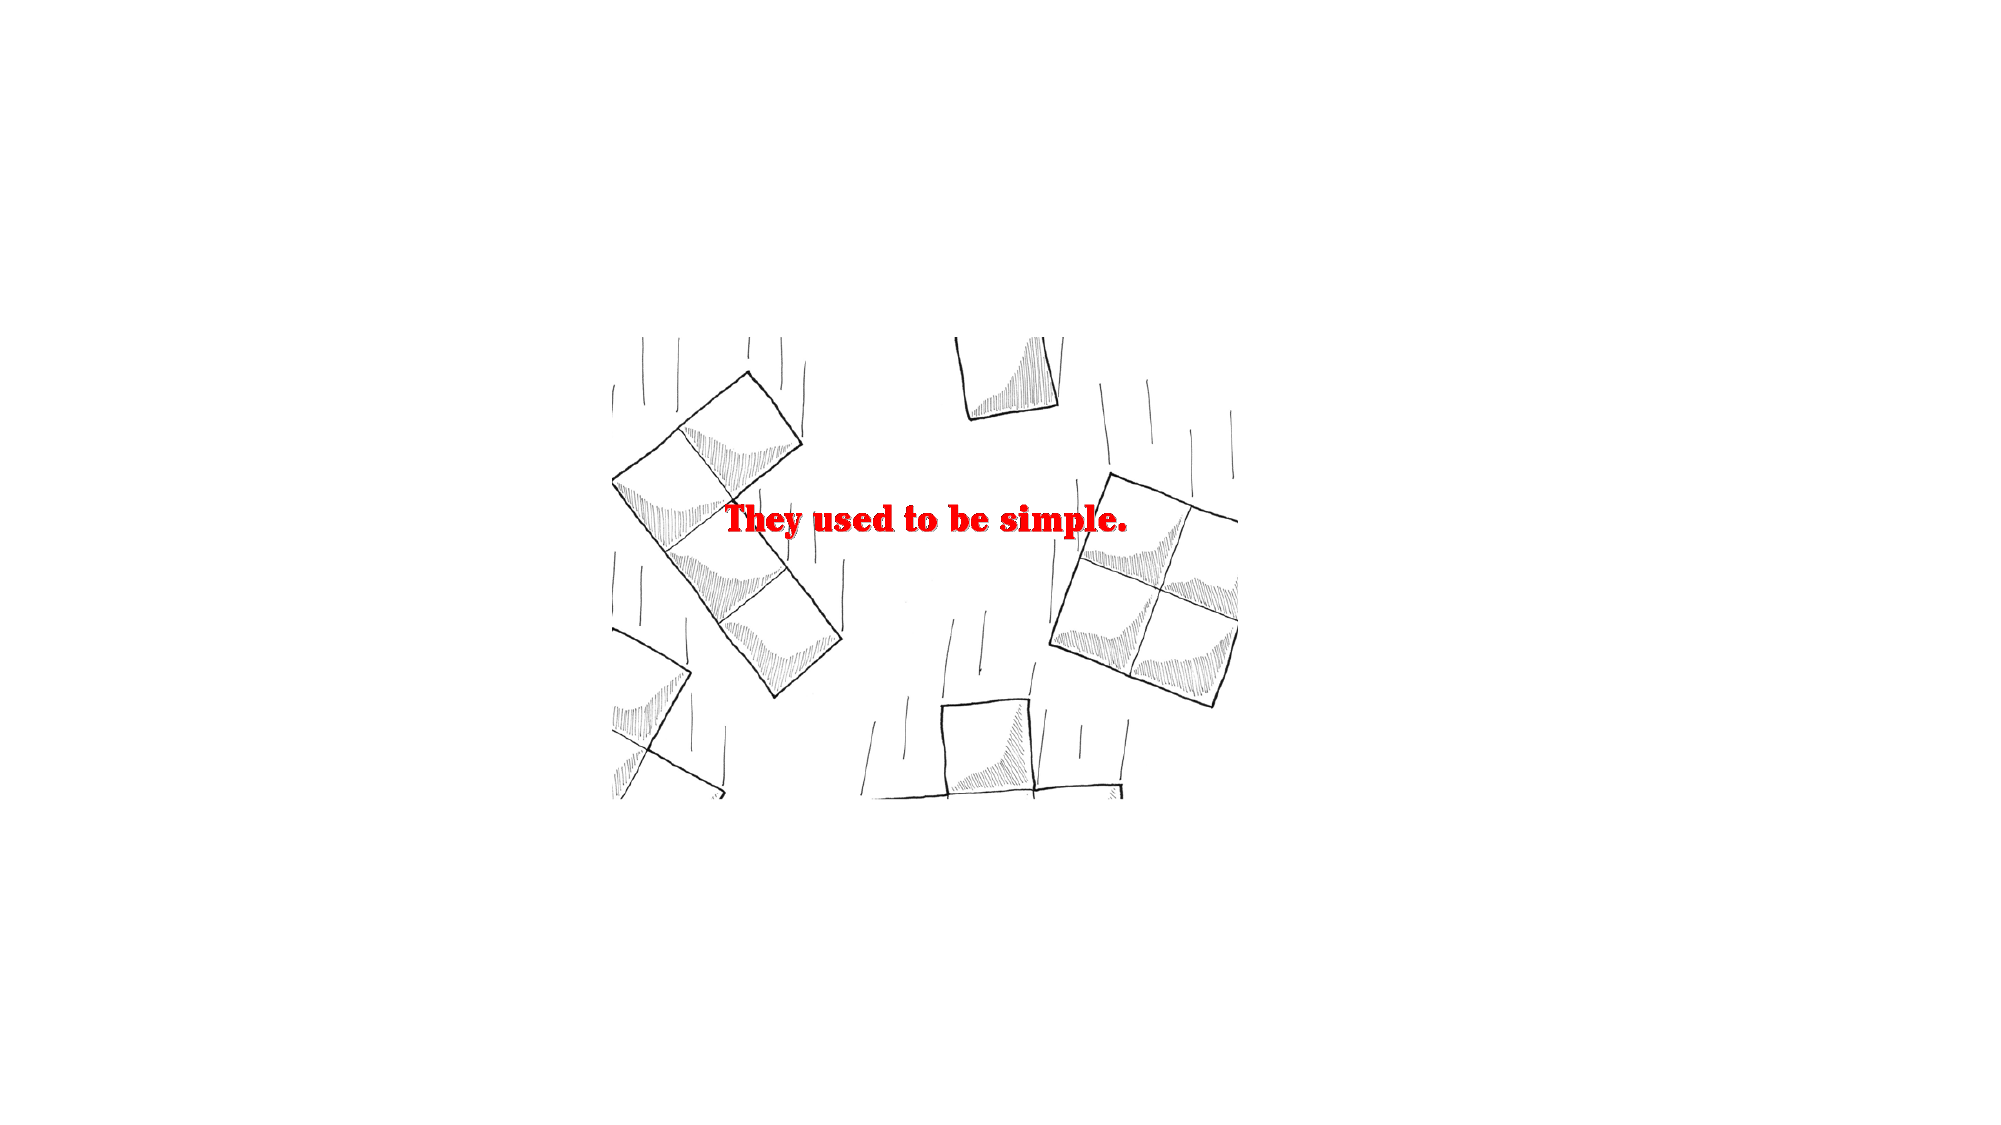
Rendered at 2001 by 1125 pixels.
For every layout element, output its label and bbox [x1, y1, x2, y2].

picture [612, 337, 1238, 807]
